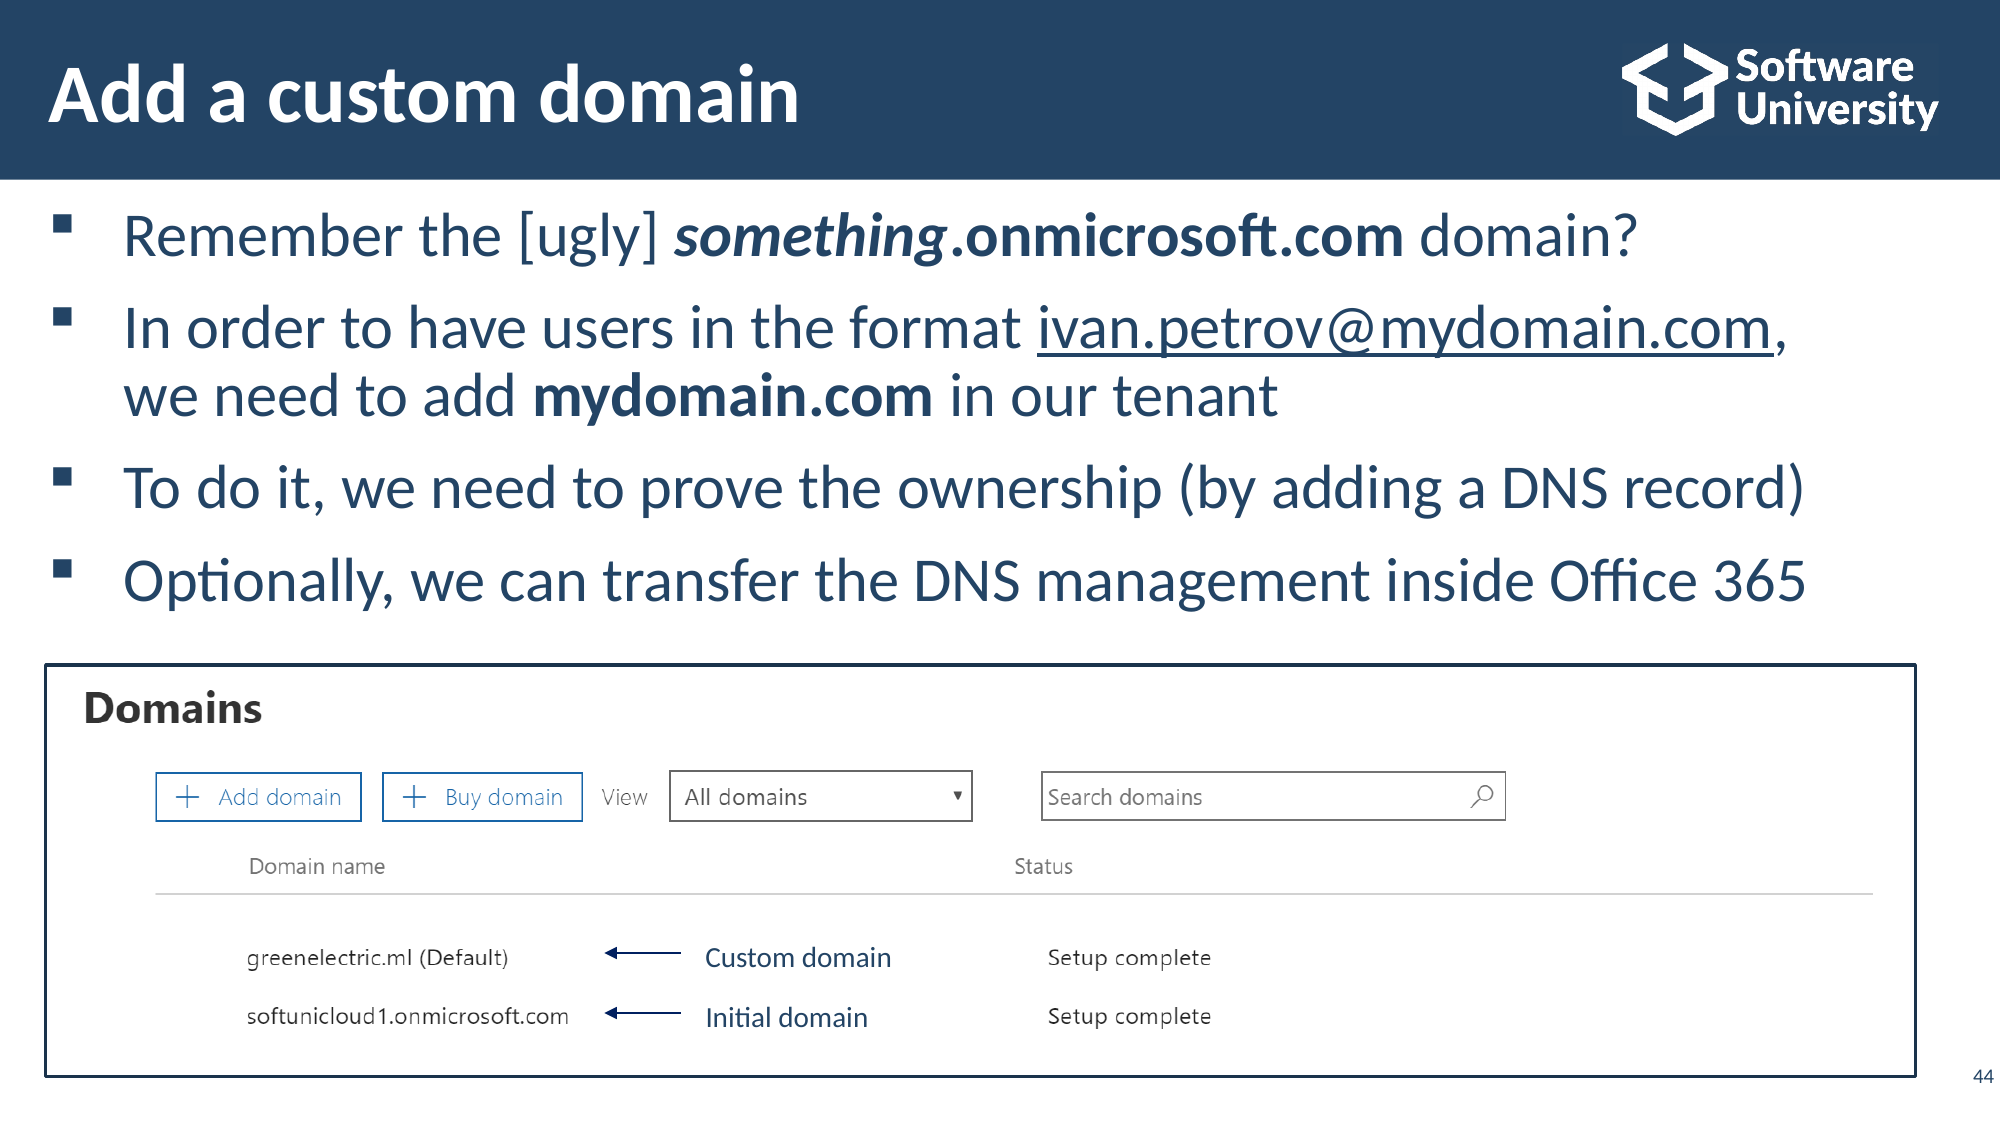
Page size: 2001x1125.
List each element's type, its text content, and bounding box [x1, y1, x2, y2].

title Add a custom domain [31, 16, 1591, 162]
slide_number 44 [1929, 1049, 2000, 1100]
picture [1622, 43, 1939, 136]
picture [46, 666, 1915, 1075]
list Remember the [ugly] something.onmicrosoft.com domain? In order to have users in the format ivan.petrov@mydomain.com, we need to add mydomain.com in our tenant To do it, we need to prove the ownership (by adding a DNS record) Optionally, we can transfer the DNS management inside Office 365 [31, 196, 1970, 1050]
